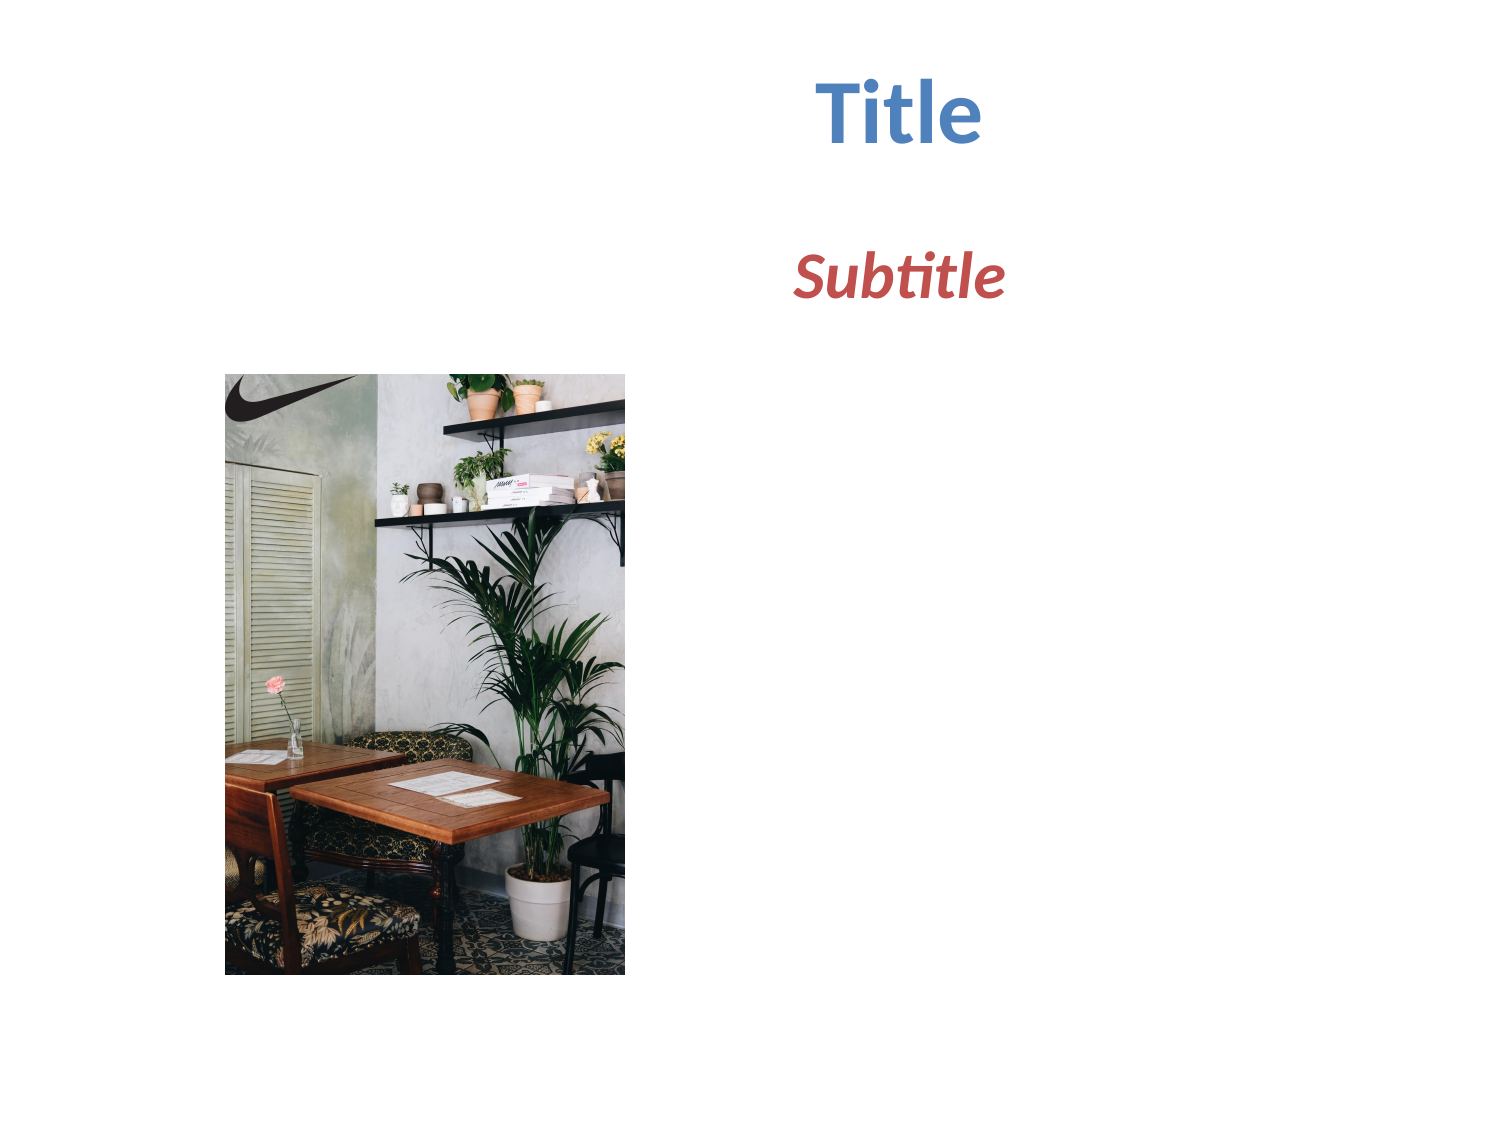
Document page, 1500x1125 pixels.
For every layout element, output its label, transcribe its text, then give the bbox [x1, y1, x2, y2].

text_box Title [800, 44, 1000, 170]
text_box Subtitle [778, 224, 1022, 320]
picture [224, 374, 626, 976]
